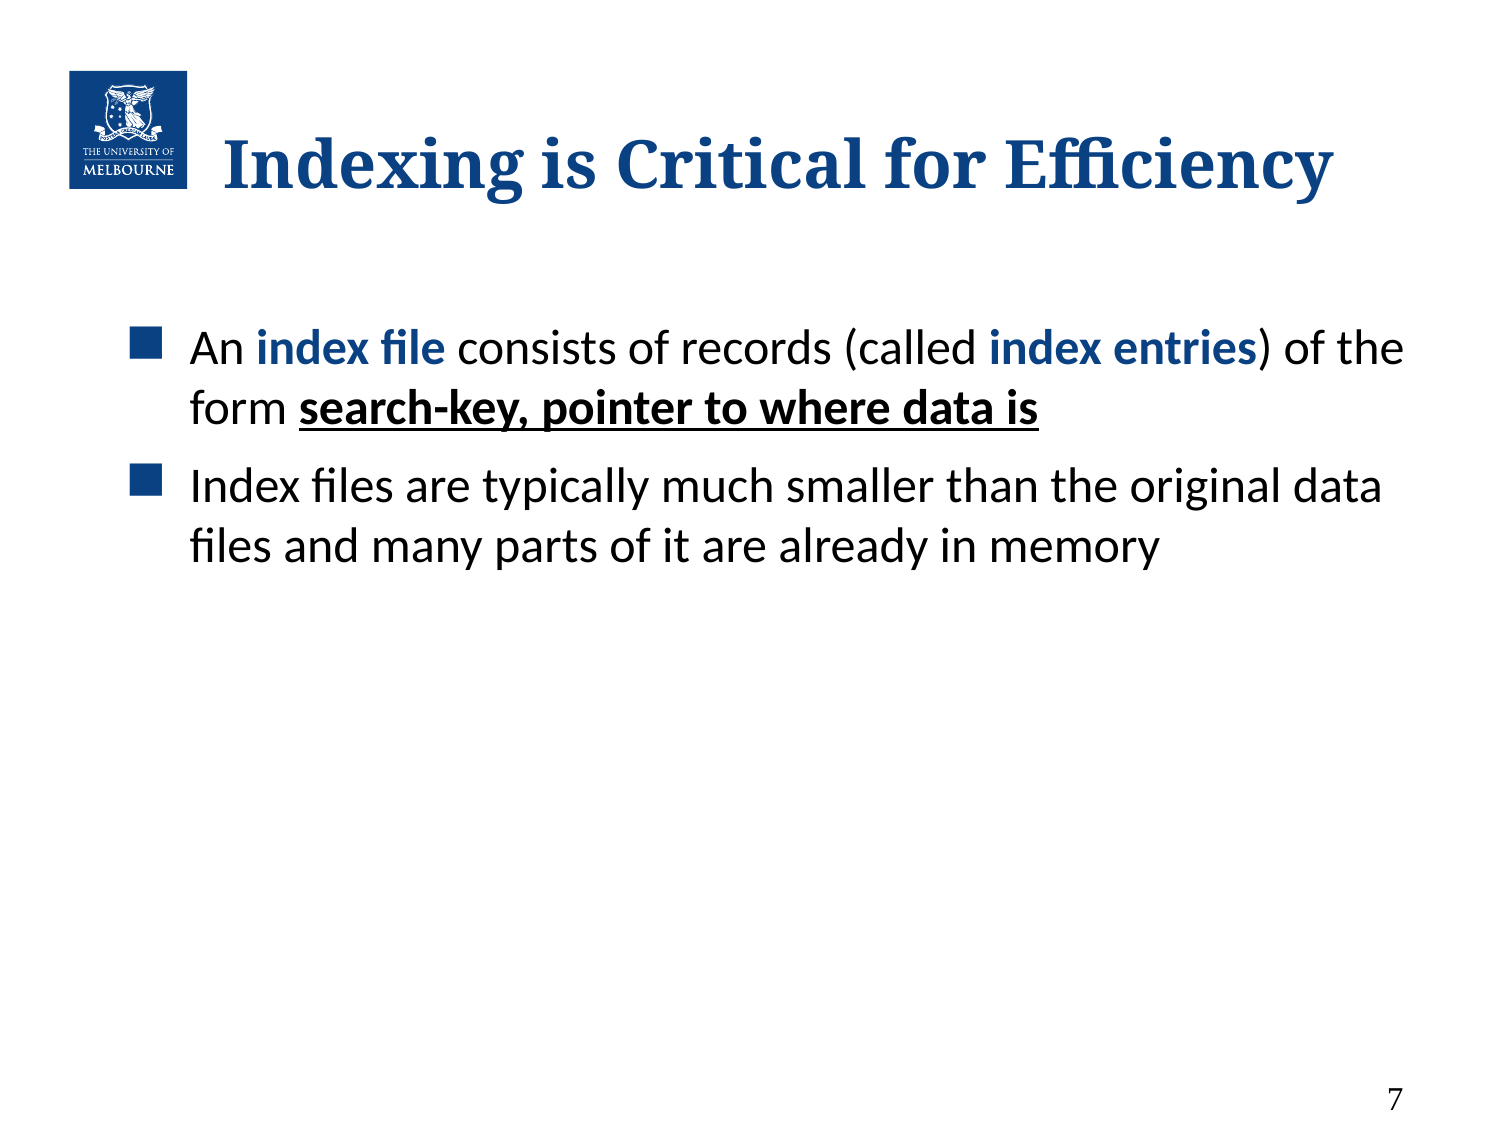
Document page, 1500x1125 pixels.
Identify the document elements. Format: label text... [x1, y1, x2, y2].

text_box An index file consists of records (called index entries) of the form search-key, pointer to where data is Index files are typically much smaller than the original data files and many parts of it are already in memory [118, 229, 1443, 1084]
title Indexing is Critical for Efficiency [208, 64, 1443, 211]
